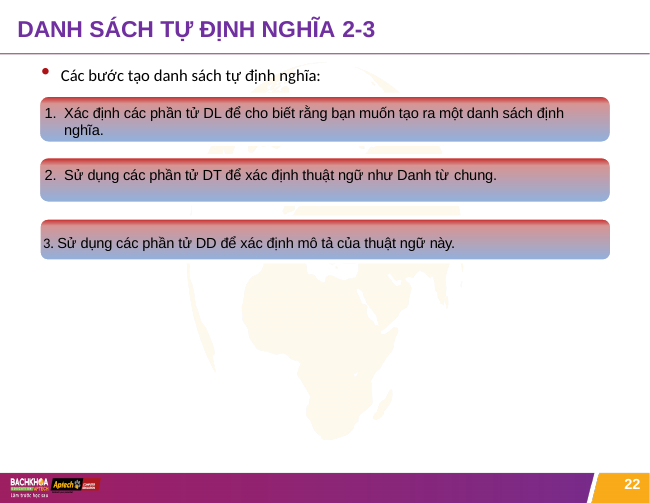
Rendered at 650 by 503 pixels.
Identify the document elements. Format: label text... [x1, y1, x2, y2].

text_box [606, 254, 613, 262]
title DANH SÁCH TỰ ĐỊNH NGHĨA 2-3 [16, 0, 430, 71]
text_box [38, 217, 45, 223]
text_box 3. Sử dụng các phần tử DD để xác định mô tả của thuật ngữ này. [42, 233, 599, 252]
text_box [430, 6, 633, 55]
text_box [6, 6, 16, 55]
text_box [38, 217, 613, 262]
text_box [37, 160, 612, 204]
text_box [37, 194, 44, 204]
text_box Các bước tạo danh sách tự định nghĩa: Xác định các phần tử DL để cho biết rằng bạn muốn tạo ra một danh sách định nghĩa. Sử dụng các phần tử DT để xác định thuật ngữ như Danh từ chung. [40, 63, 612, 184]
picture [0, 0, 650, 503]
slide_number 22 [617, 340, 646, 503]
text_box [606, 217, 613, 225]
